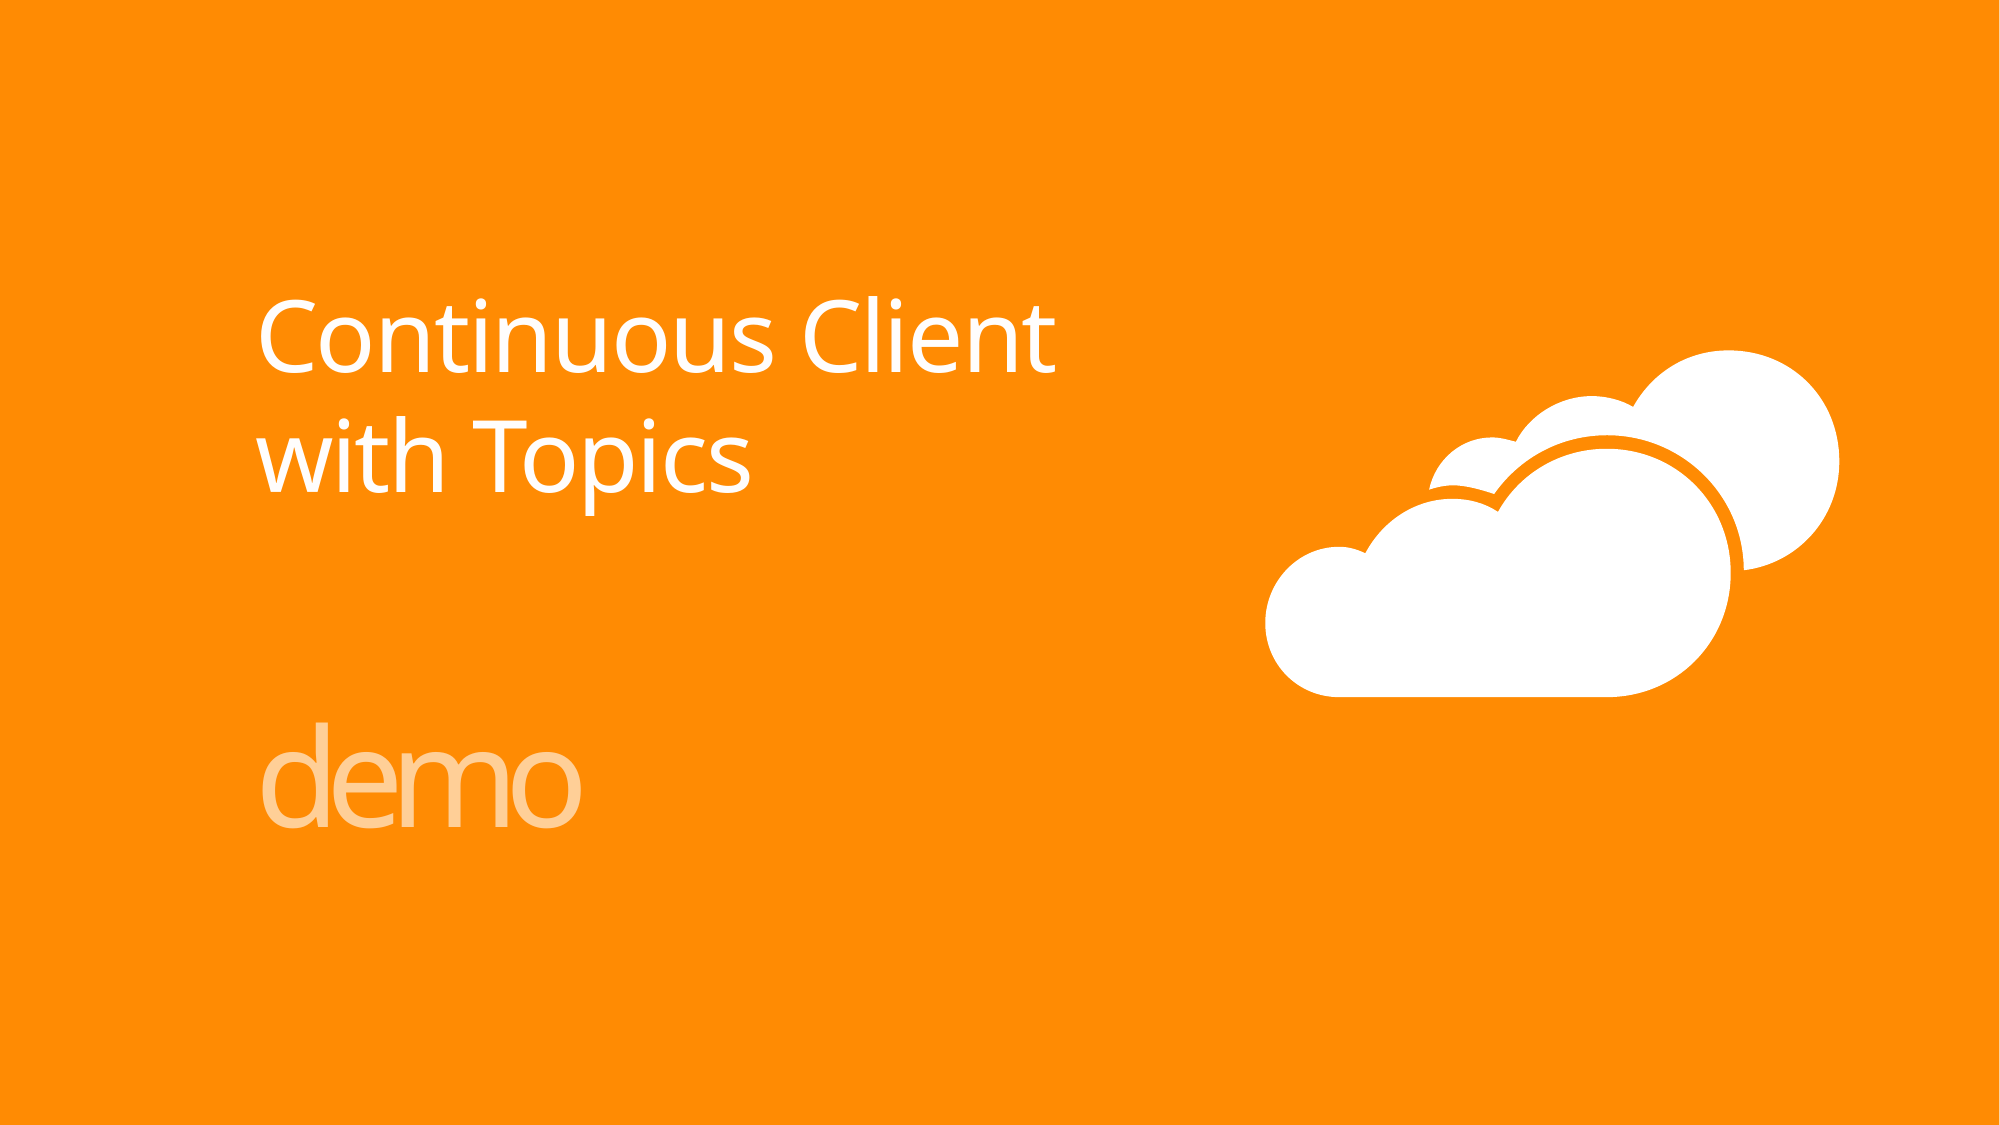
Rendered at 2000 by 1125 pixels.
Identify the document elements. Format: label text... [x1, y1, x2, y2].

title Continuous Client with Topics [255, 270, 1230, 513]
list demo [255, 690, 1711, 857]
